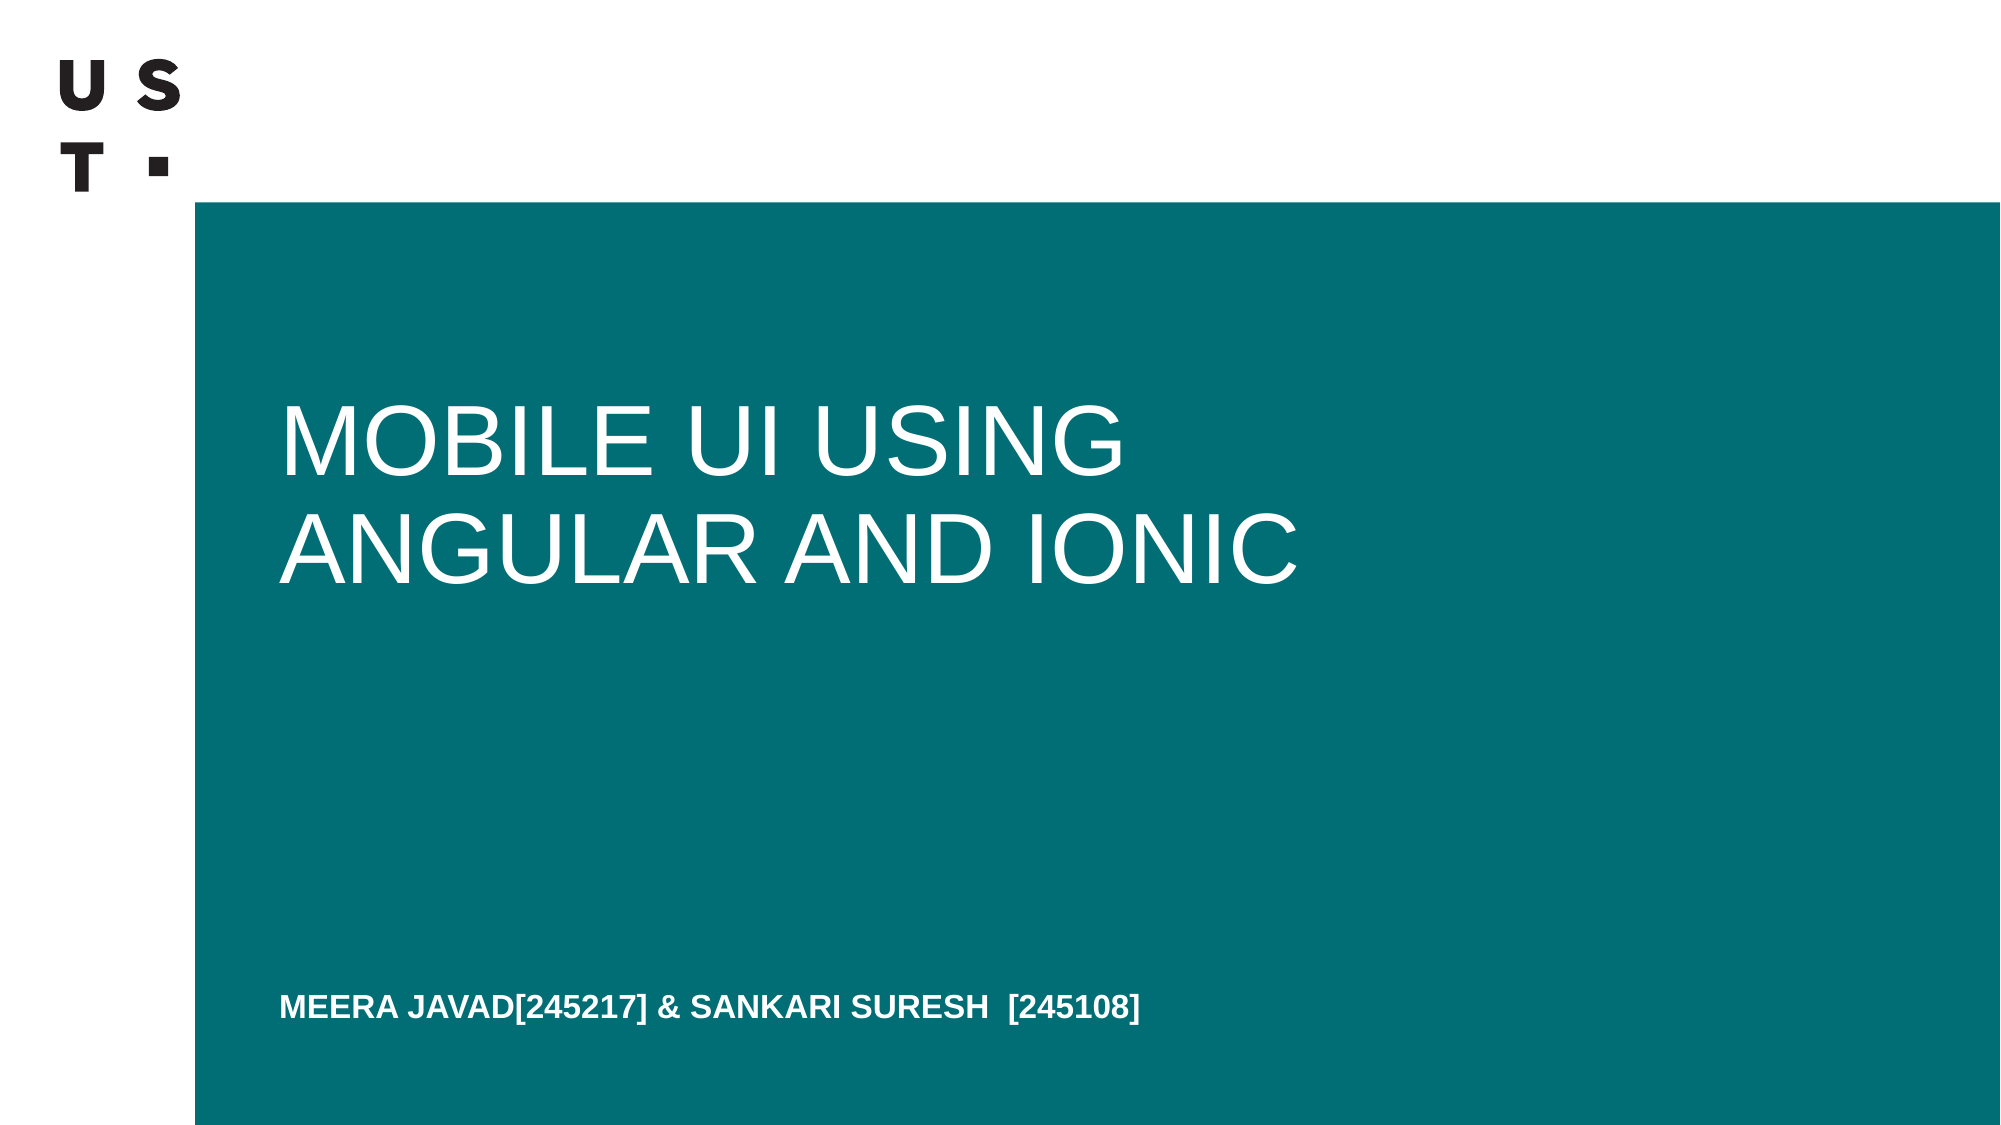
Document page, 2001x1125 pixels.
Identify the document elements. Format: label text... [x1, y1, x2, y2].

list MEERA JAVAD[245217] & SANKARI SURESH [245108] [279, 915, 1705, 1065]
title MOBILE UI USING ANGULAR AND IONIC [279, 260, 1705, 606]
